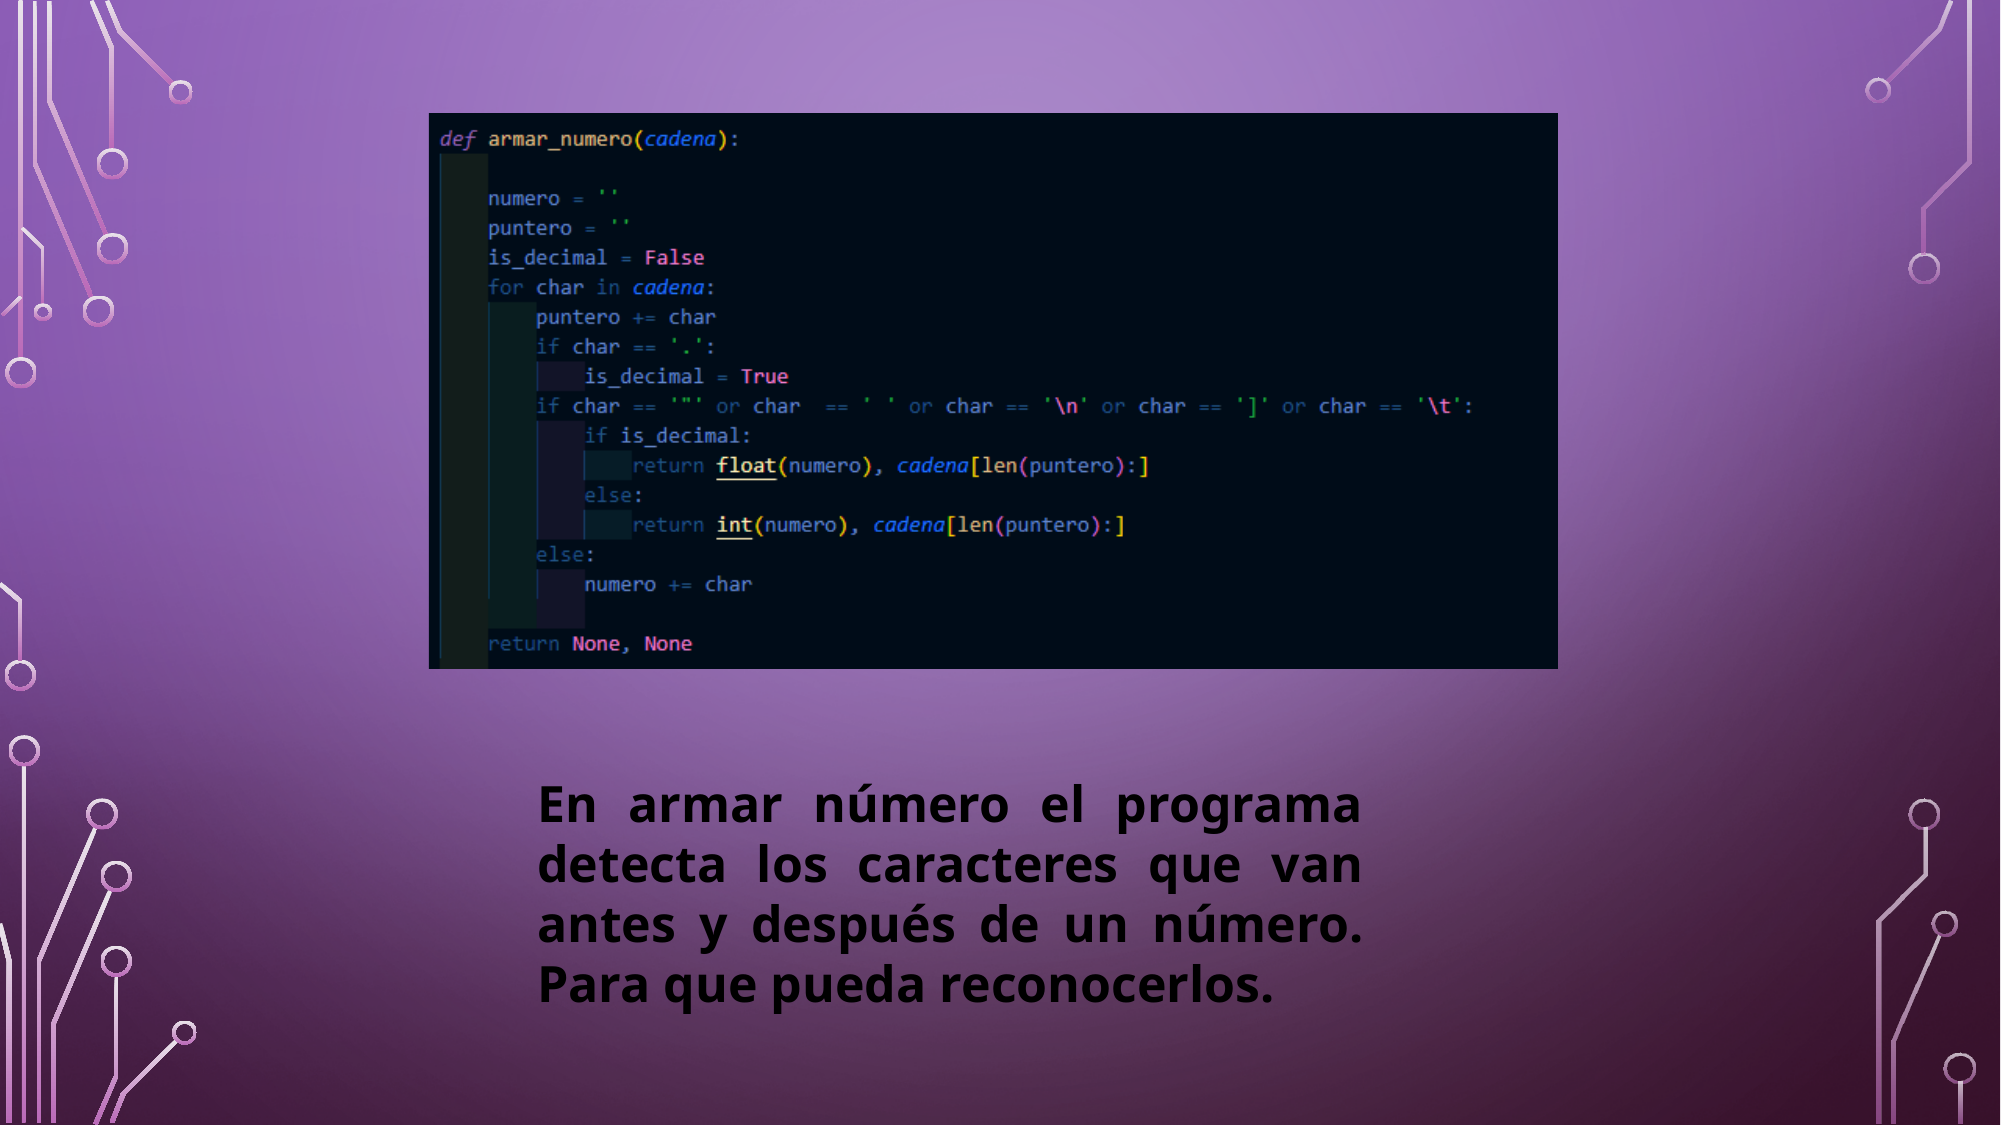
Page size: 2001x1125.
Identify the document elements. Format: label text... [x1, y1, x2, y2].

text_box En armar número el programa detecta los caracteres que van antes y después de un número. Para que pueda reconocerlos. [522, 765, 1379, 1020]
picture [428, 112, 1559, 669]
